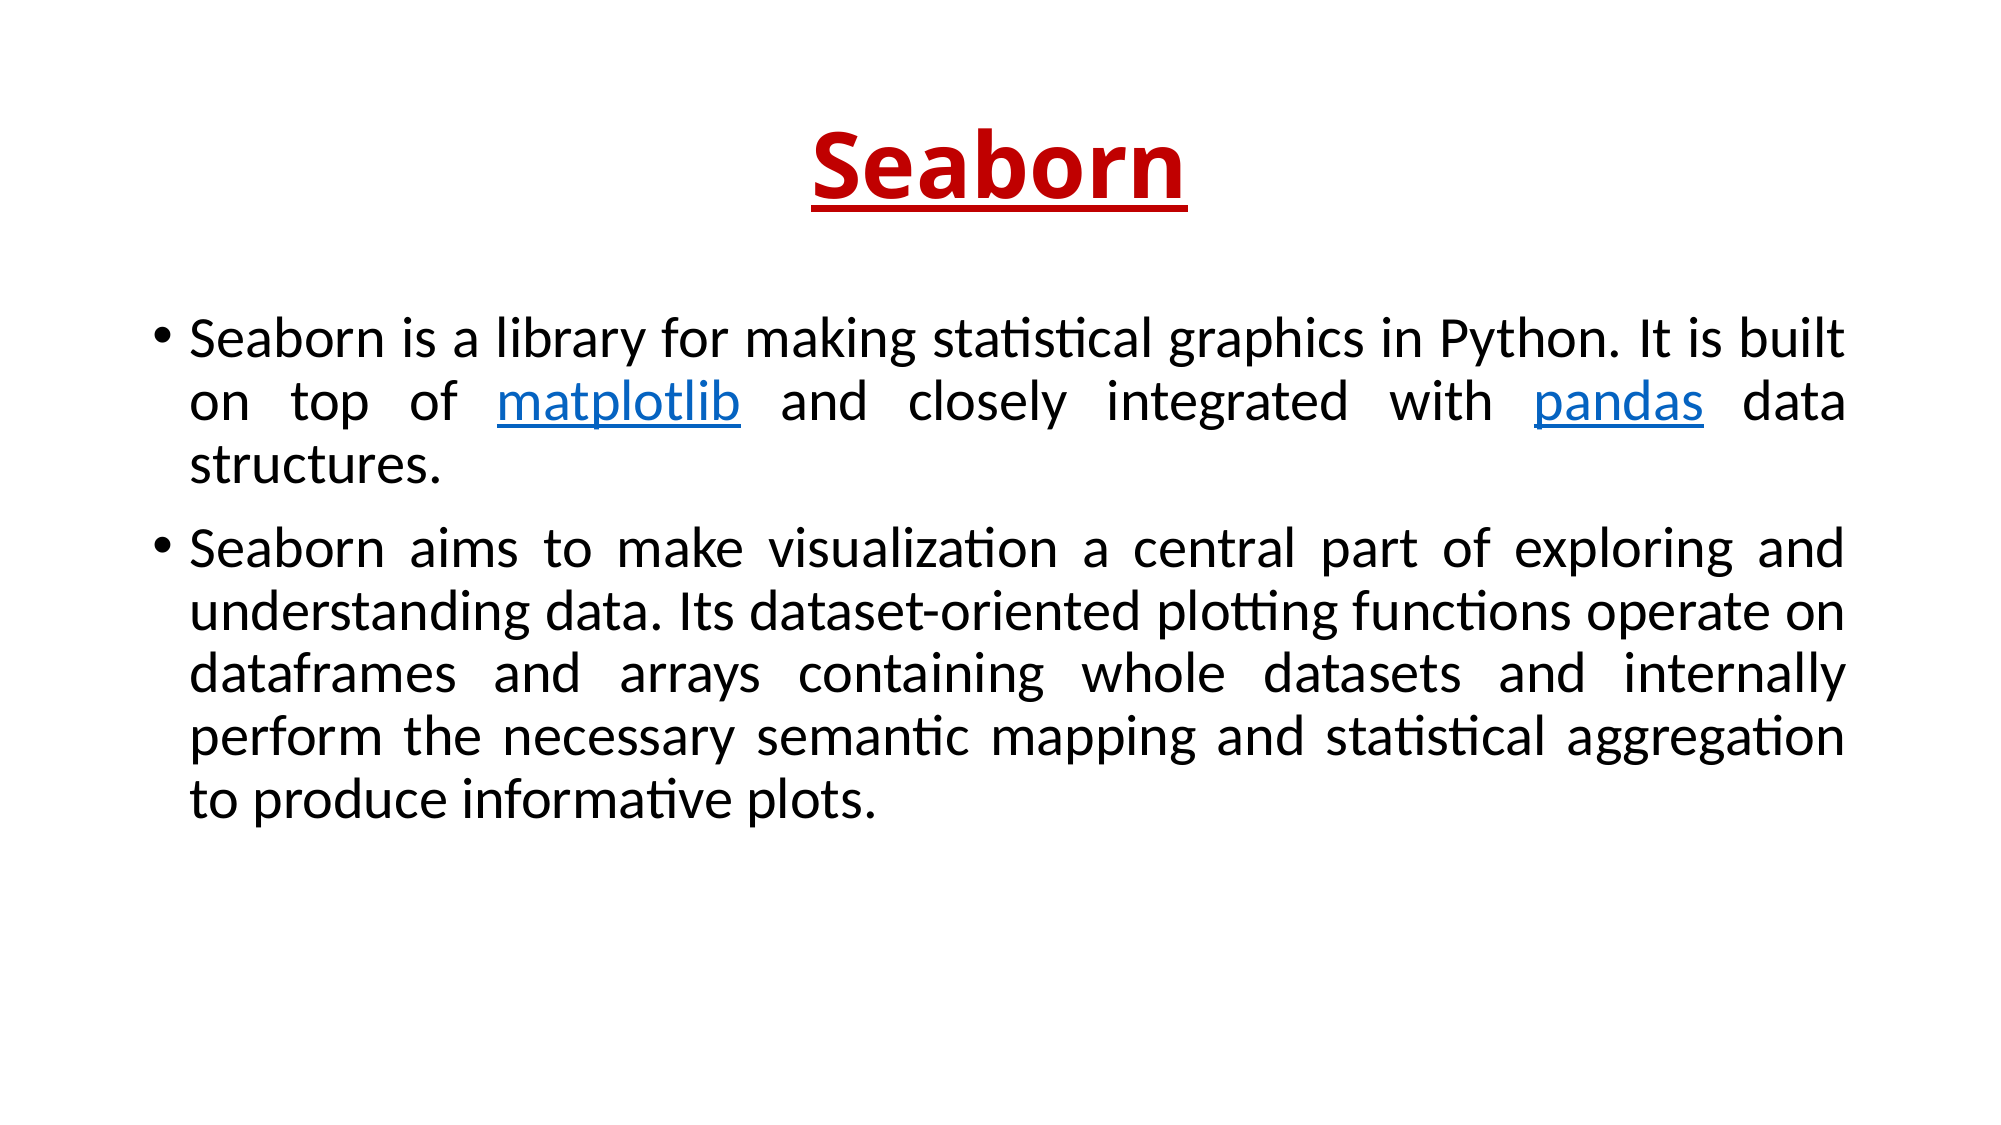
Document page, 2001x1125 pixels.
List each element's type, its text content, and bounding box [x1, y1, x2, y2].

title Seaborn [137, 59, 1863, 278]
list Seaborn is a library for making statistical graphics in Python. It is built on top of matplotlib and closely integrated with pandas data structures. Seaborn aims to make visualization a central part of exploring and understanding data. Its dataset-oriented plotting functions operate on dataframes and arrays containing whole datasets and internally perform the necessary semantic mapping and statistical aggregation to produce informative plots. [137, 299, 1863, 1014]
